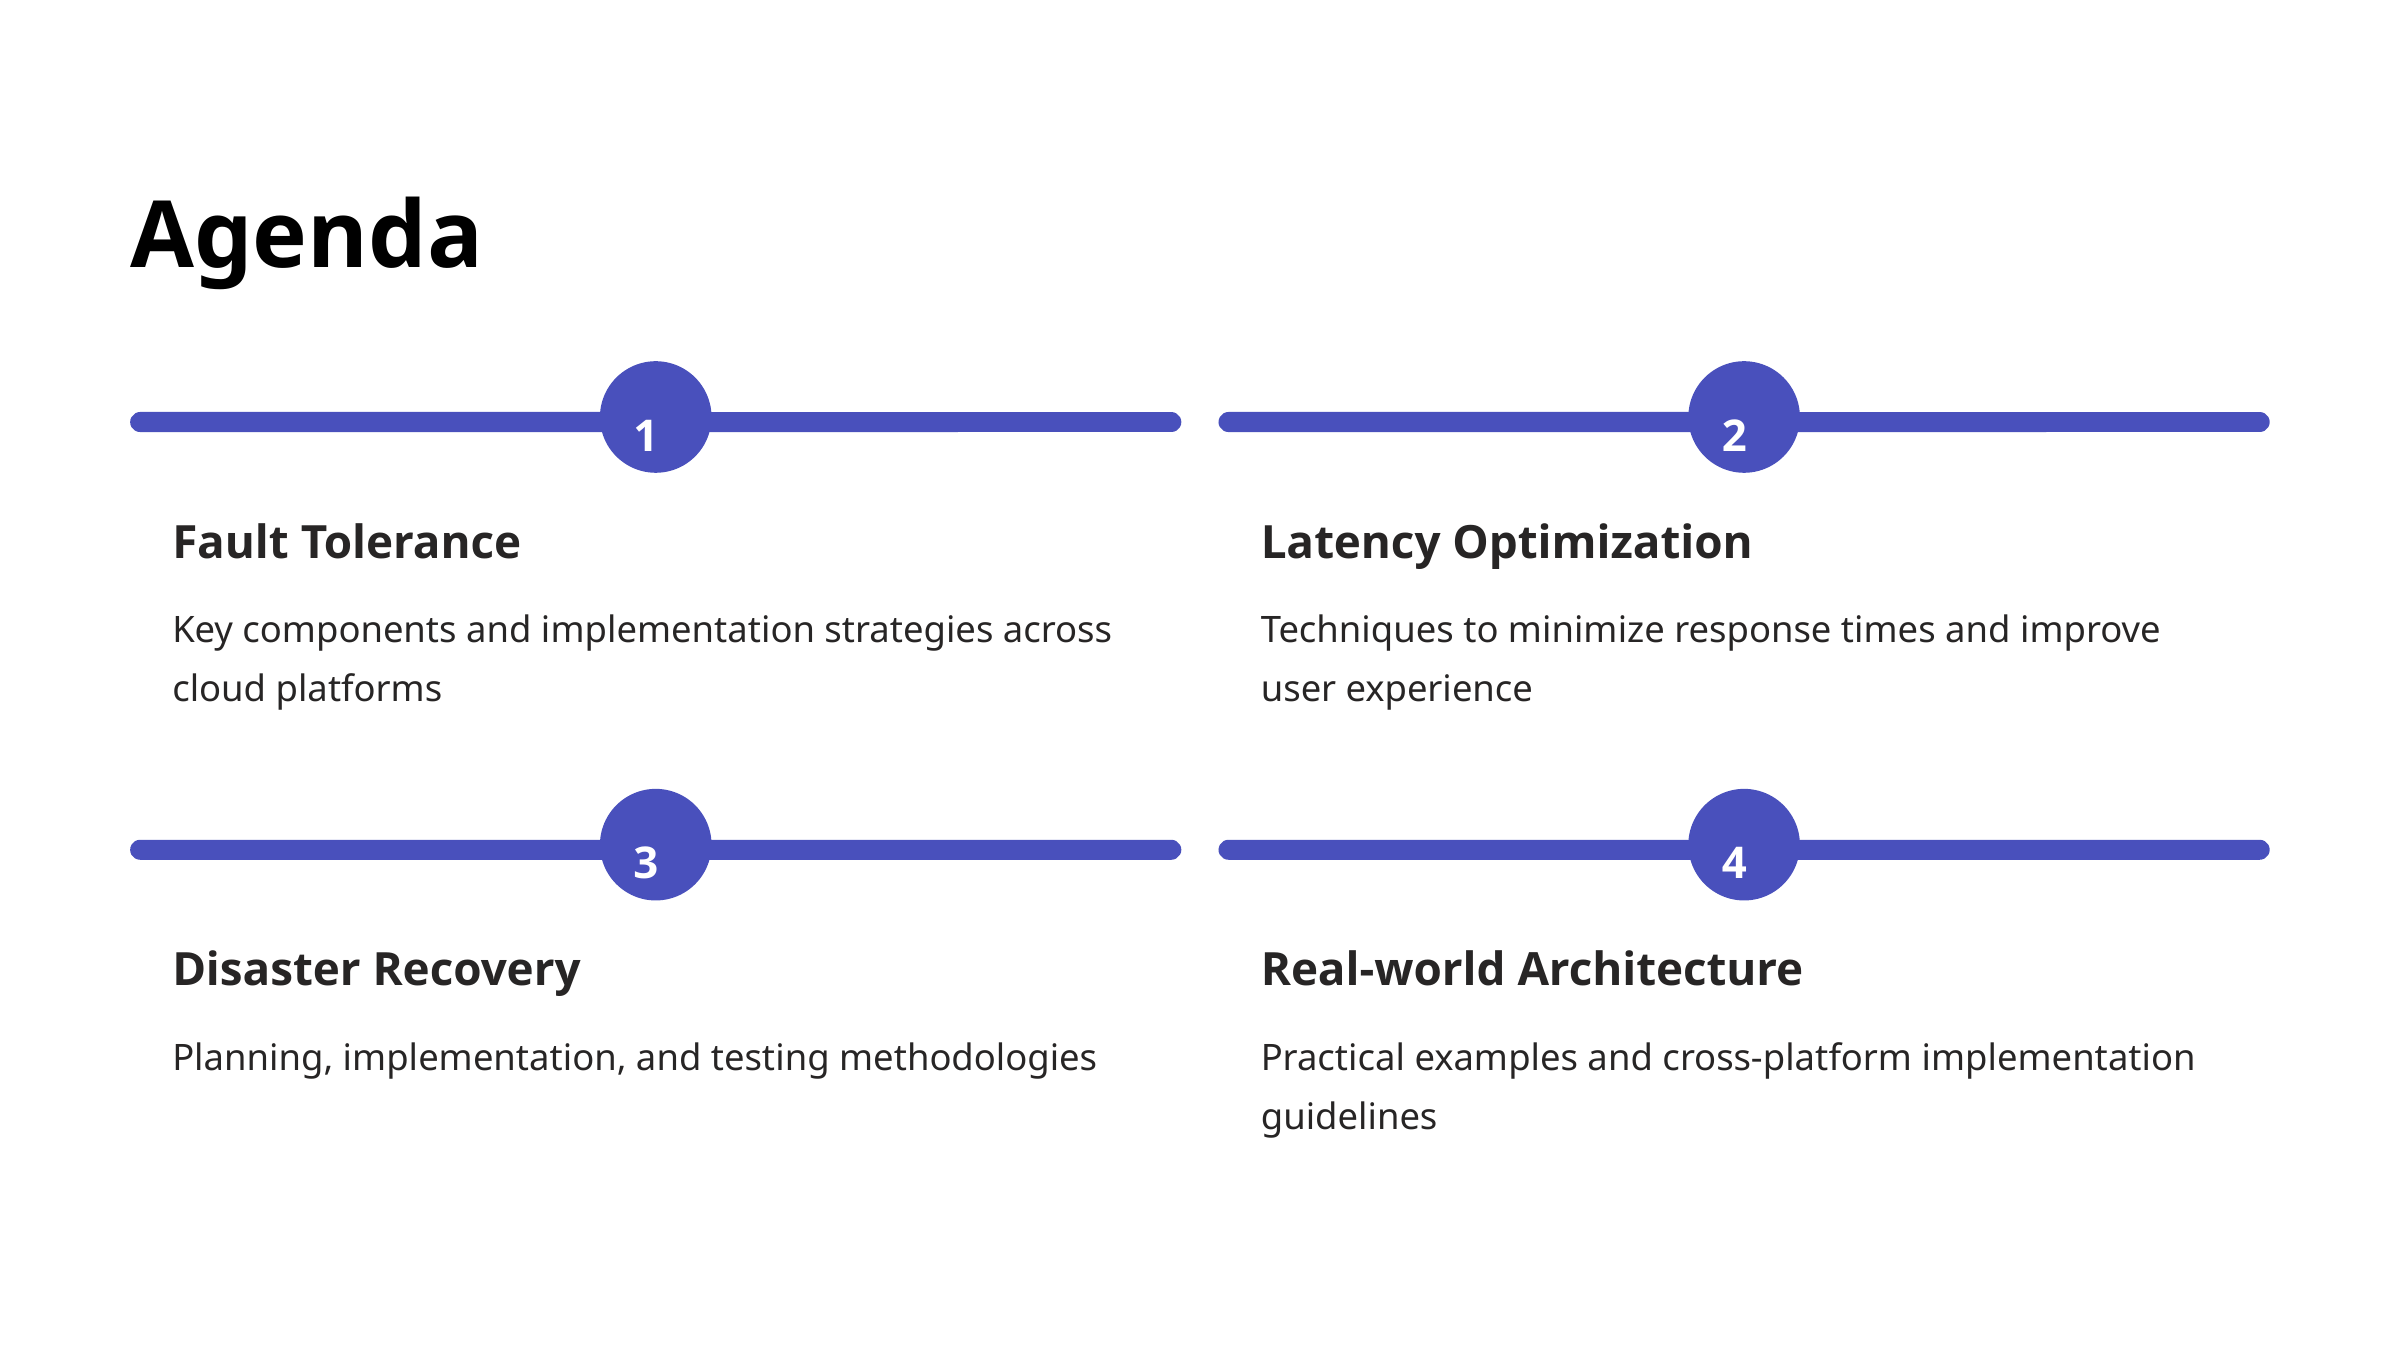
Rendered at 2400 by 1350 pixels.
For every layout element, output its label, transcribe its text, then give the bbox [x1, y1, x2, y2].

text_box [130, 429, 1182, 752]
text_box 1 [633, 389, 679, 445]
text_box Key components and implementation strategies across cloud platforms [172, 590, 1140, 710]
text_box [710, 412, 1182, 433]
text_box [130, 839, 601, 860]
text_box 4 [1721, 816, 1767, 873]
text_box [710, 839, 1182, 860]
text_box [599, 788, 712, 901]
text_box Planning, implementation, and testing methodologies [172, 1018, 1140, 1078]
text_box Techniques to minimize response times and improve user experience [1260, 590, 2228, 710]
text_box Latency Optimization [1260, 509, 1744, 568]
text_box Fault Tolerance [172, 509, 638, 568]
text_box Practical examples and cross-platform implementation guidelines [1260, 1018, 2228, 1138]
text_box [1218, 839, 1690, 860]
text_box [599, 361, 712, 473]
text_box [1218, 429, 2270, 752]
text_box [1218, 857, 2270, 1180]
text_box [130, 411, 602, 433]
text_box [1688, 788, 1800, 901]
text_box Disaster Recovery [172, 937, 638, 996]
text_box 2 [1721, 389, 1767, 445]
text_box [1798, 412, 2270, 433]
text_box [1218, 411, 1690, 433]
text_box Agenda [130, 170, 1061, 287]
text_box [1799, 839, 2270, 860]
text_box [1688, 361, 1800, 473]
text_box Real-world Architecture [1260, 937, 1805, 996]
text_box [130, 857, 1182, 1180]
text_box 3 [633, 816, 679, 873]
